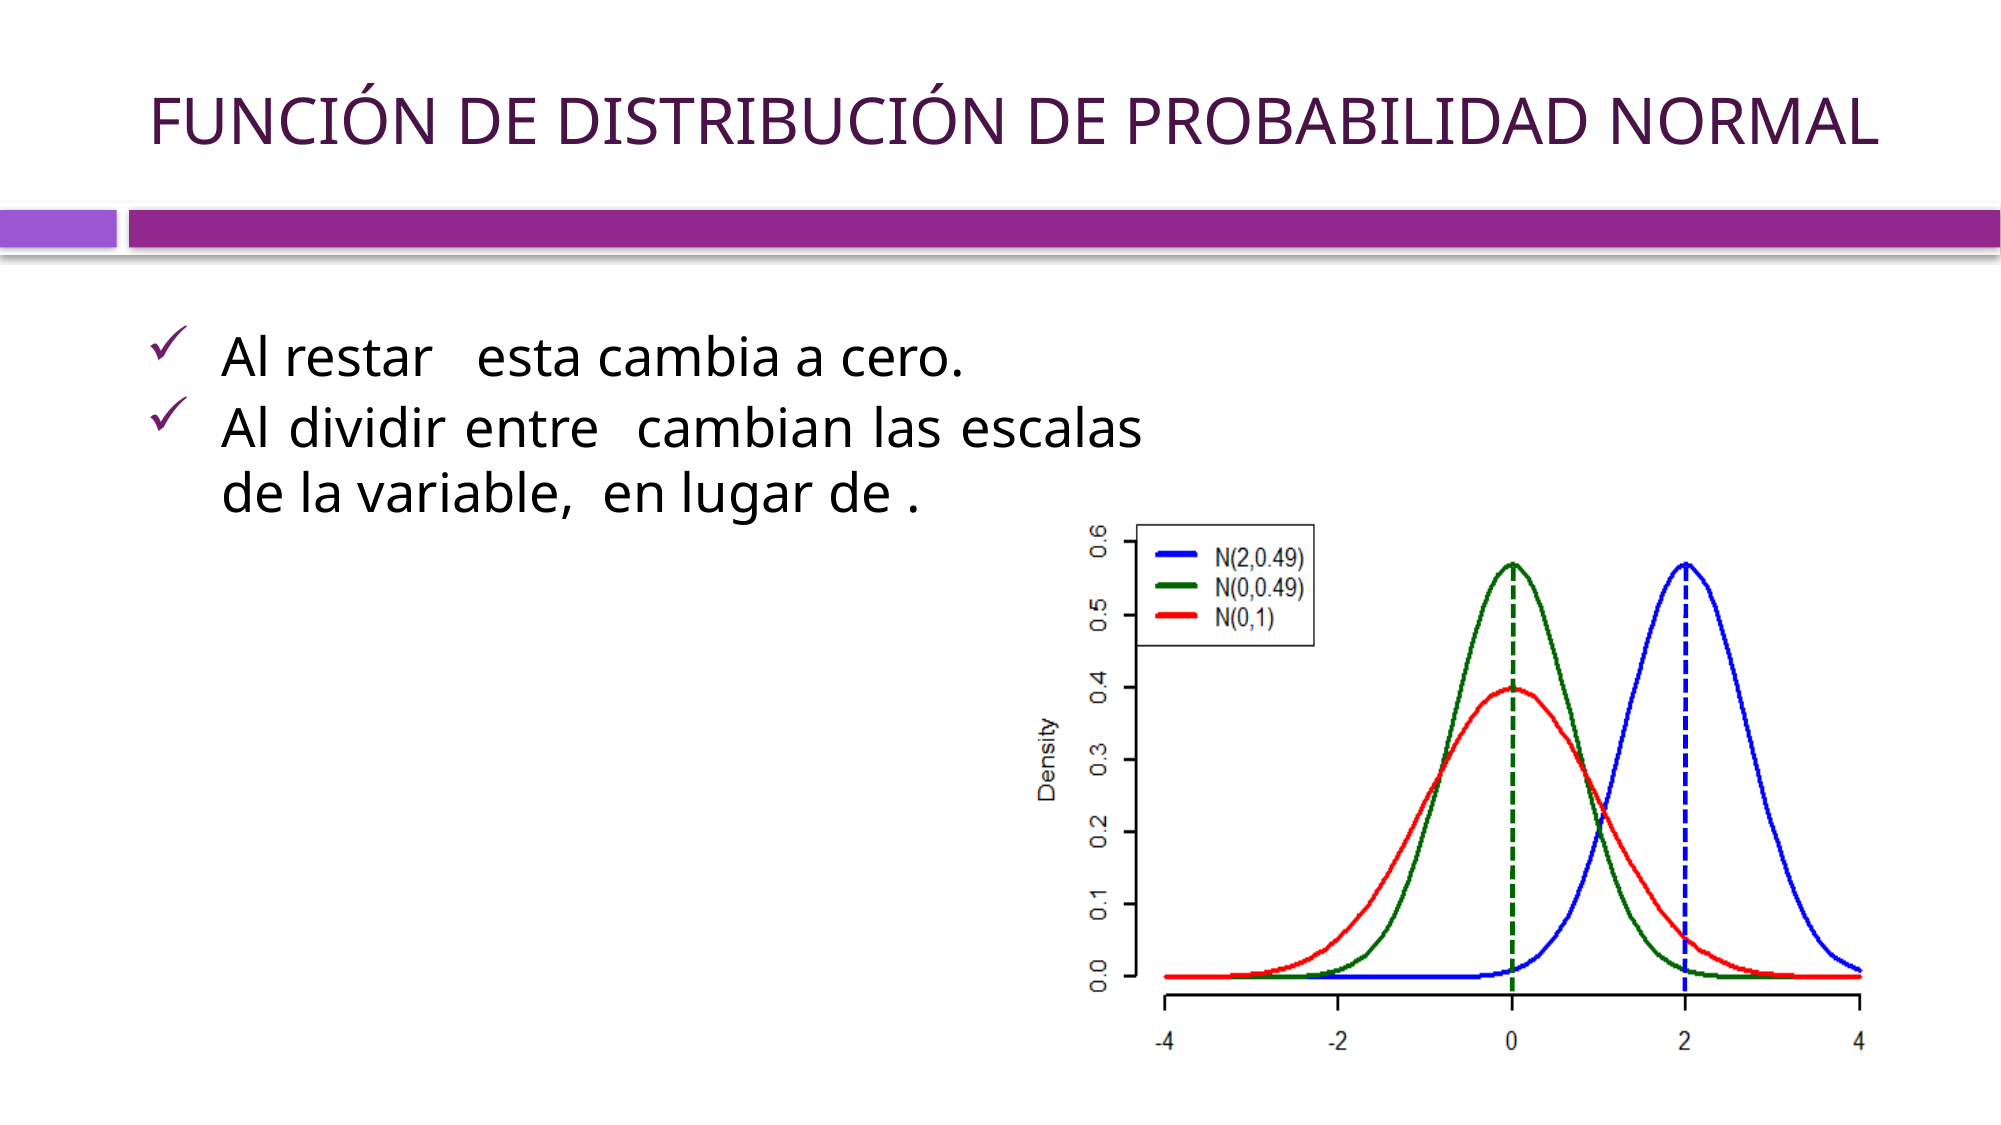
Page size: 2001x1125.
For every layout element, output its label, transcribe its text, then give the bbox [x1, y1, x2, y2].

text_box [1030, 508, 1943, 1058]
title Función de distribución de probabilidad Normal [133, 37, 1917, 200]
